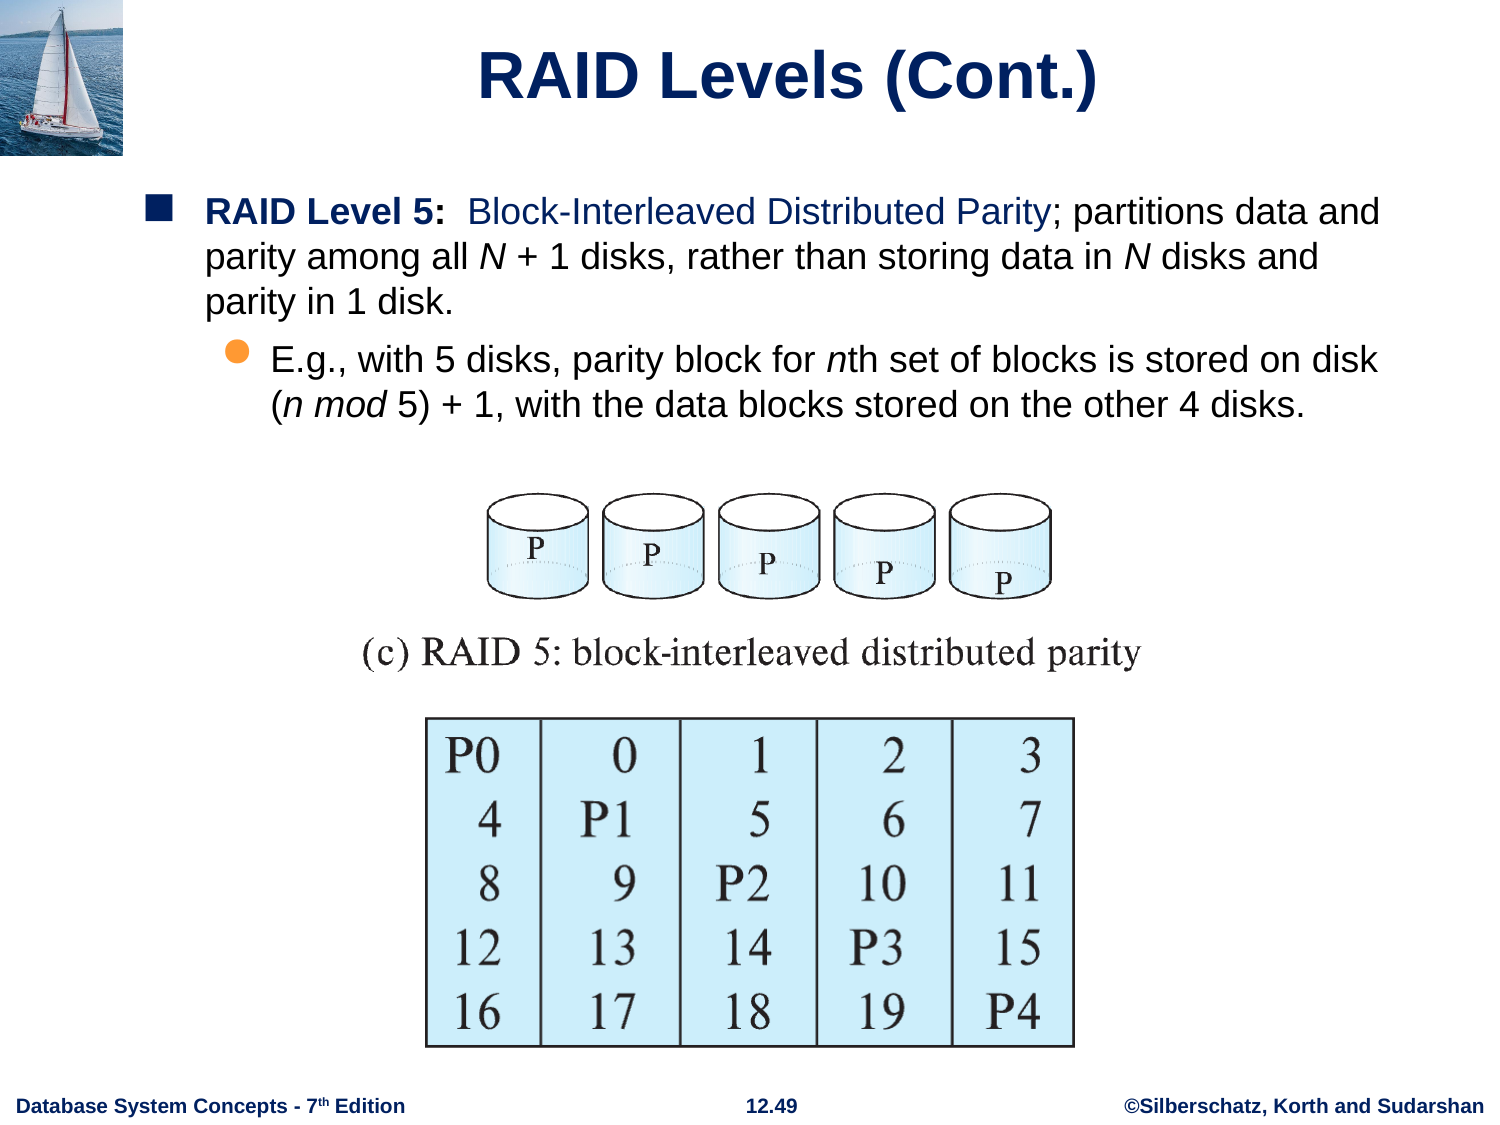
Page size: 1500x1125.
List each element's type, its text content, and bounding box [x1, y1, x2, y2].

picture [425, 716, 1075, 1050]
picture [0, 0, 123, 156]
title RAID Levels (Cont.) [125, 18, 1452, 120]
picture [295, 468, 1273, 707]
list RAID Level 5: Block-Interleaved Distributed Parity; partitions data and parity among all N + 1 disks, rather than storing data in N disks and parity in 1 disk. E.g., with 5 disks, parity block for nth set of blocks is stored on disk (n mod 5) + 1, with the data blocks stored on the other 4 disks. [133, 179, 1416, 417]
